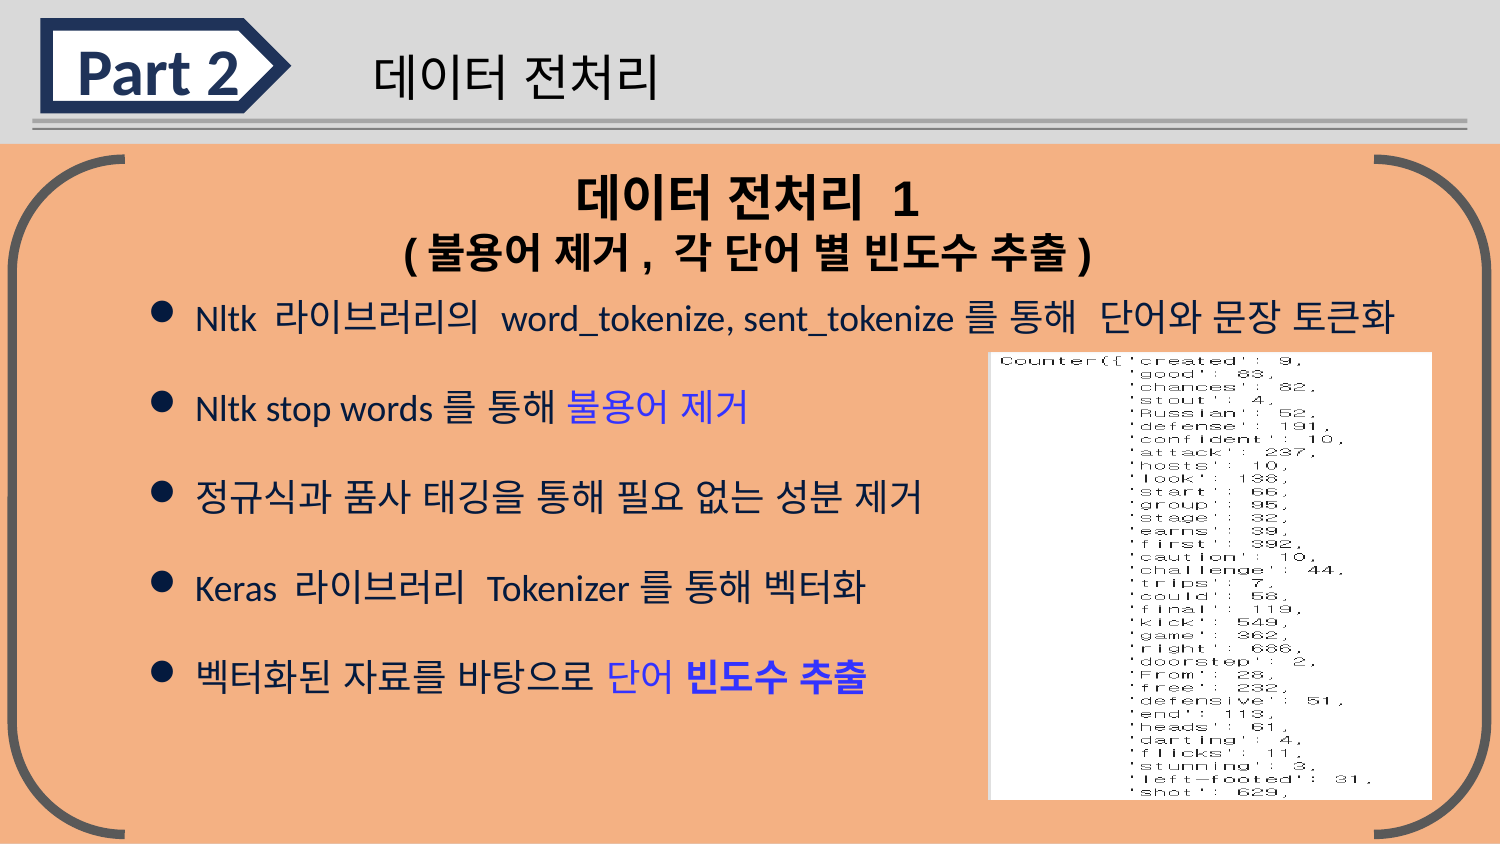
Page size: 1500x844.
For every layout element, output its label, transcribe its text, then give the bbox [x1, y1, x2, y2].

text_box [46, 21, 283, 118]
text_box 데이터 전처리 1 (불용어 제거, 각 단어 별 빈도수 추출) [164, 159, 1331, 284]
text_box [11, 158, 1488, 835]
picture [988, 352, 1432, 800]
text_box Nltk 라이브러리의 word_tokenize, sent_tokenize를 통해 단어와 문장 토큰화 Nltk stop words를 통해 불용어 제거 정규식과 품사 태깅을 통해 필요 없는 성분 제거 Keras 라이브러리 Tokenizer를 통해 벡터화 벡터화된 자료를 바탕으로 단어 빈도수 추출 [0, 143, 1500, 844]
list 데이터 전처리 [356, 45, 1434, 115]
